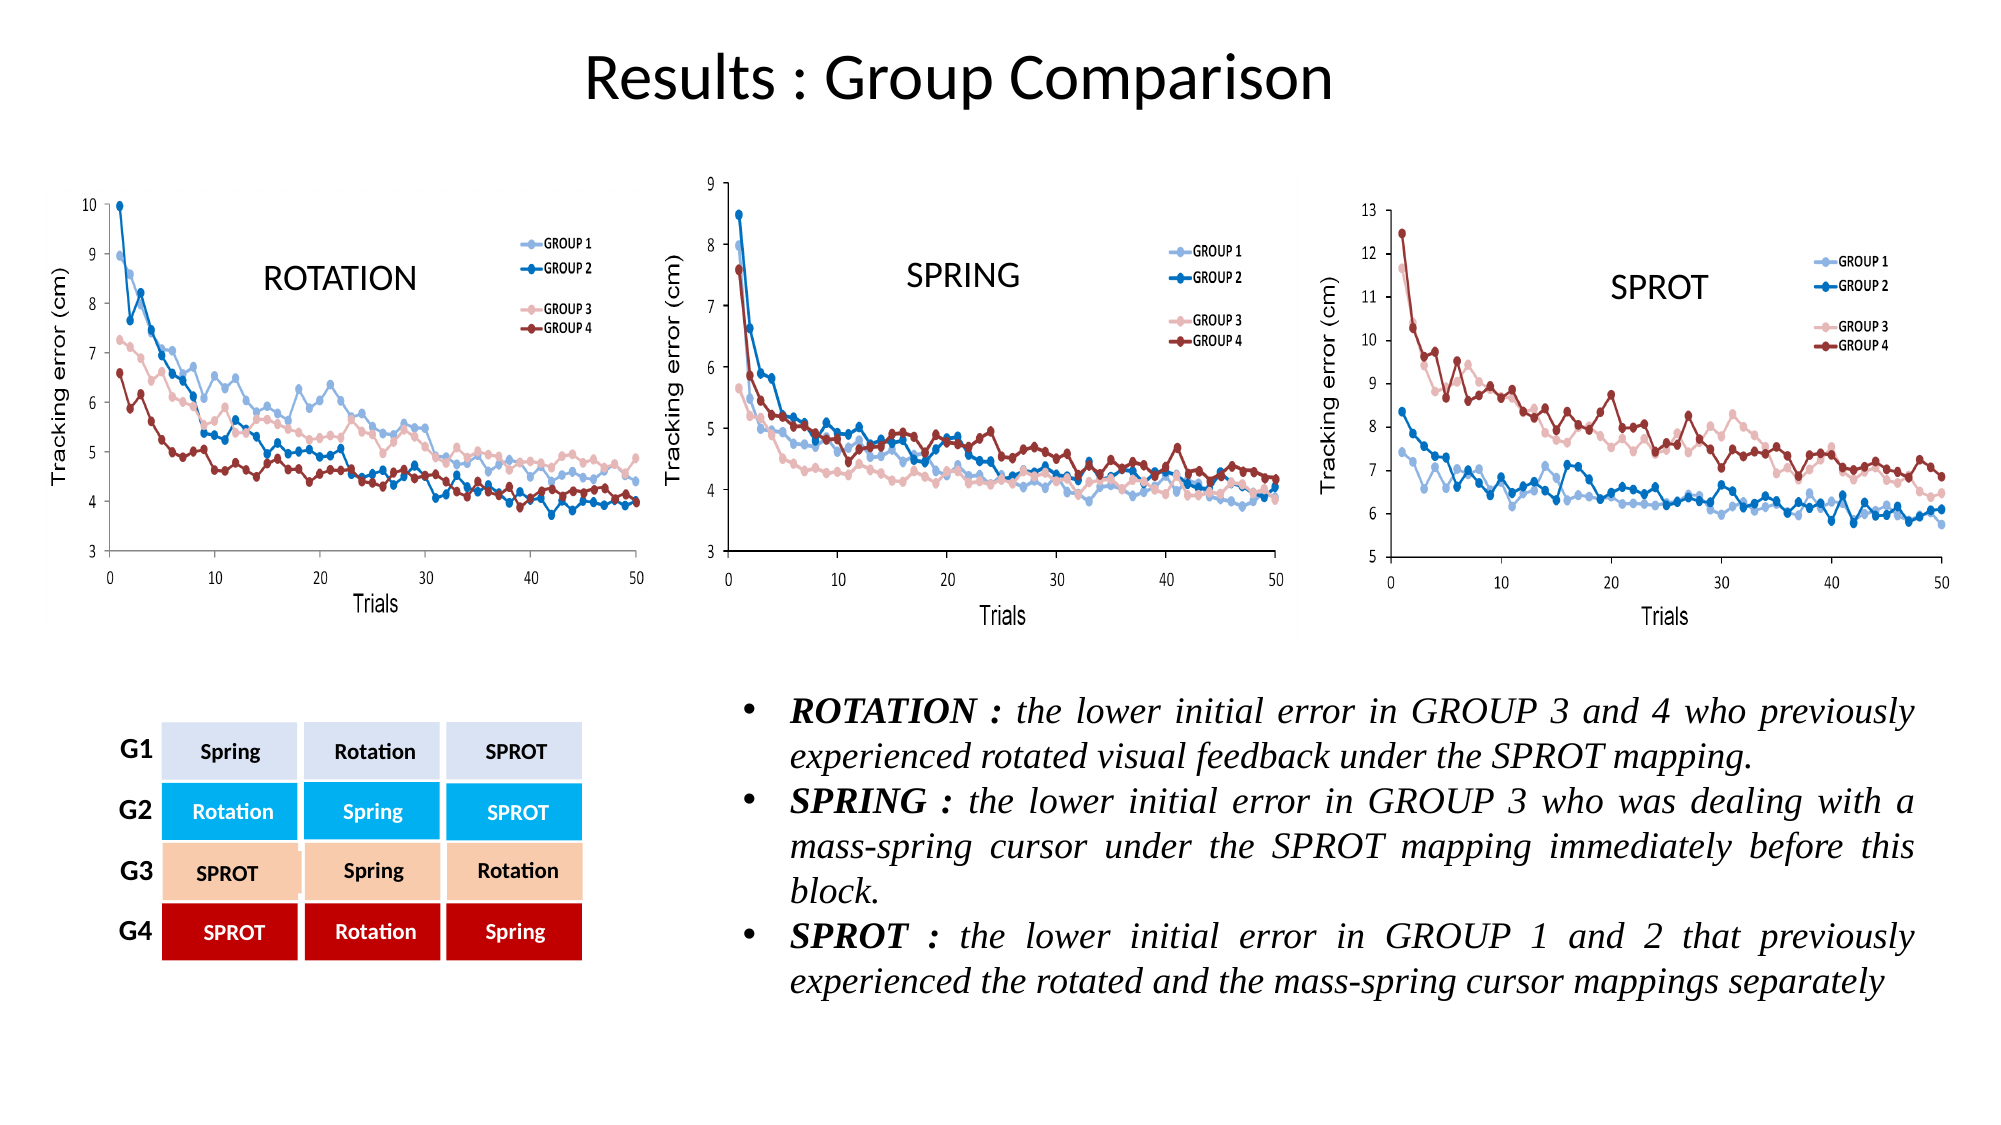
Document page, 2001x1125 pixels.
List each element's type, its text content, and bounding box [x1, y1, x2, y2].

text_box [1316, 197, 1959, 633]
text_box Results : Group Comparison [569, 25, 1431, 121]
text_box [658, 169, 1301, 641]
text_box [110, 722, 583, 961]
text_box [44, 188, 649, 624]
text_box ROTATION : the lower initial error in GROUP 3 and 4 who previously experienced rotated visual feedback under the SPROT mapping. SPRING : the lower initial error in GROUP 3 who was dealing with a mass-spring cursor under the SPROT mapping immediately before this block. SPROT : the lower initial error in GROUP 1 and 2 that previously experienced the rotated and the mass-spring cursor mappings separately [728, 678, 1931, 1099]
